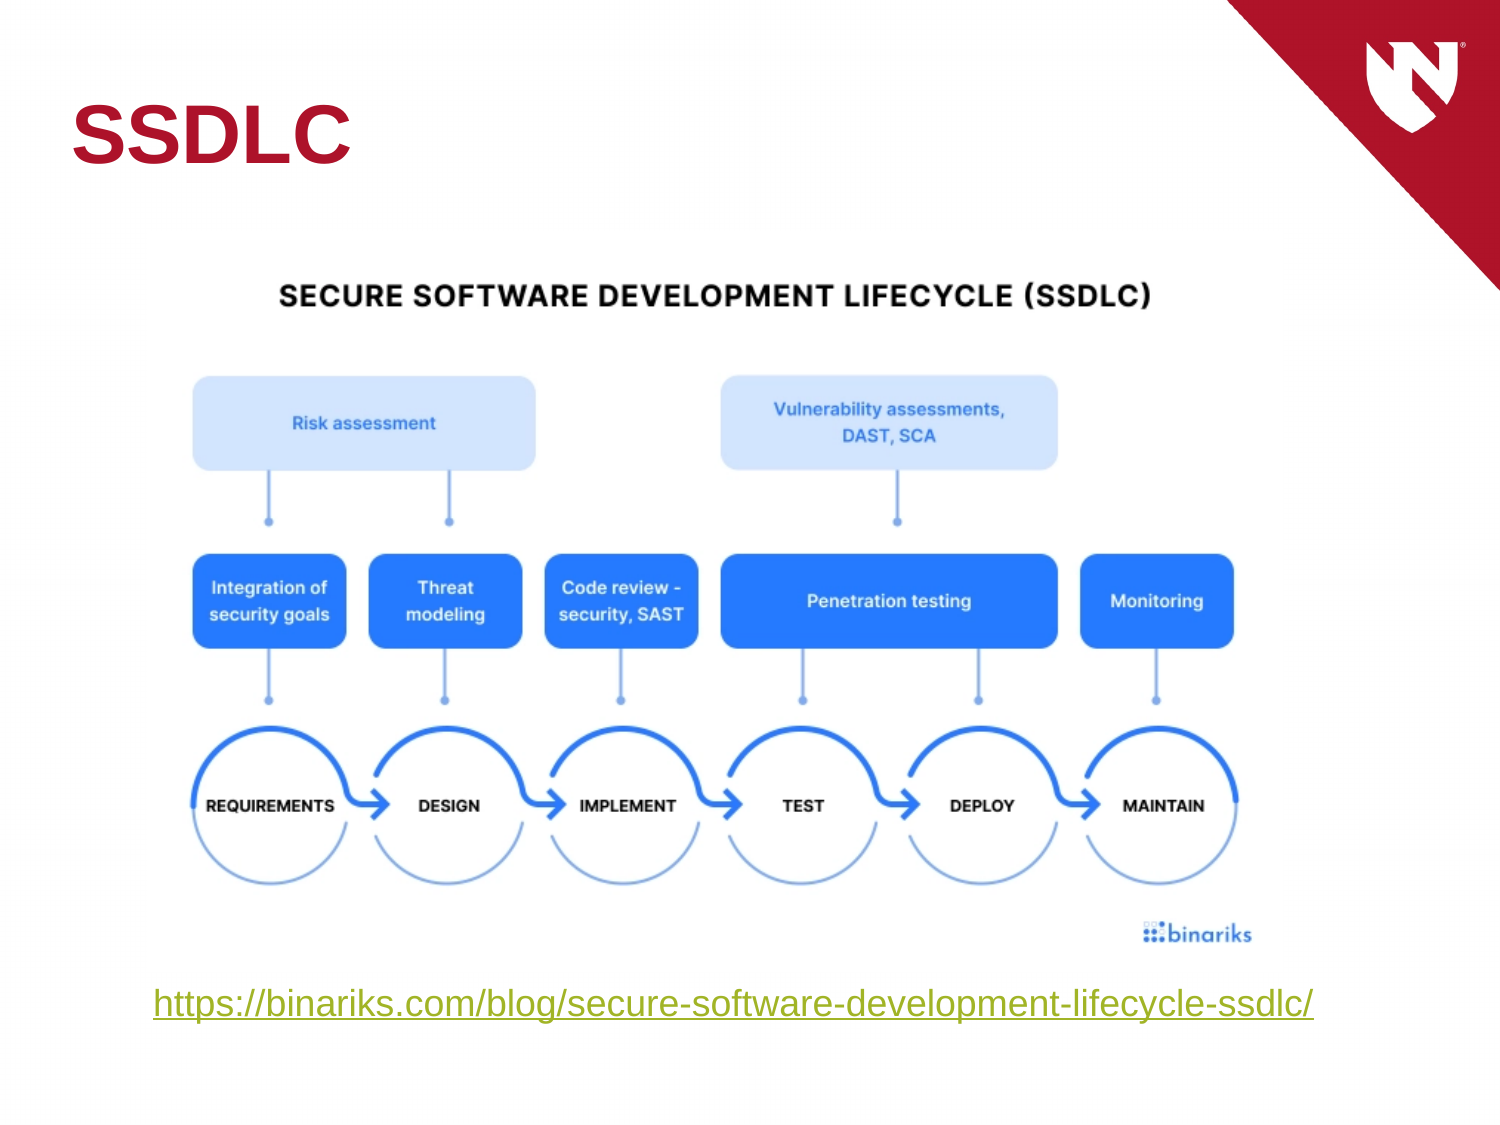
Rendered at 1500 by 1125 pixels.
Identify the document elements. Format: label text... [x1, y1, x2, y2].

picture [0, 0, 1500, 1125]
text_box https://binariks.com/blog/secure-software-development-lifecycle-ssdlc/ [138, 971, 1362, 1077]
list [146, 231, 1284, 972]
title SSDLC [56, 35, 1350, 238]
